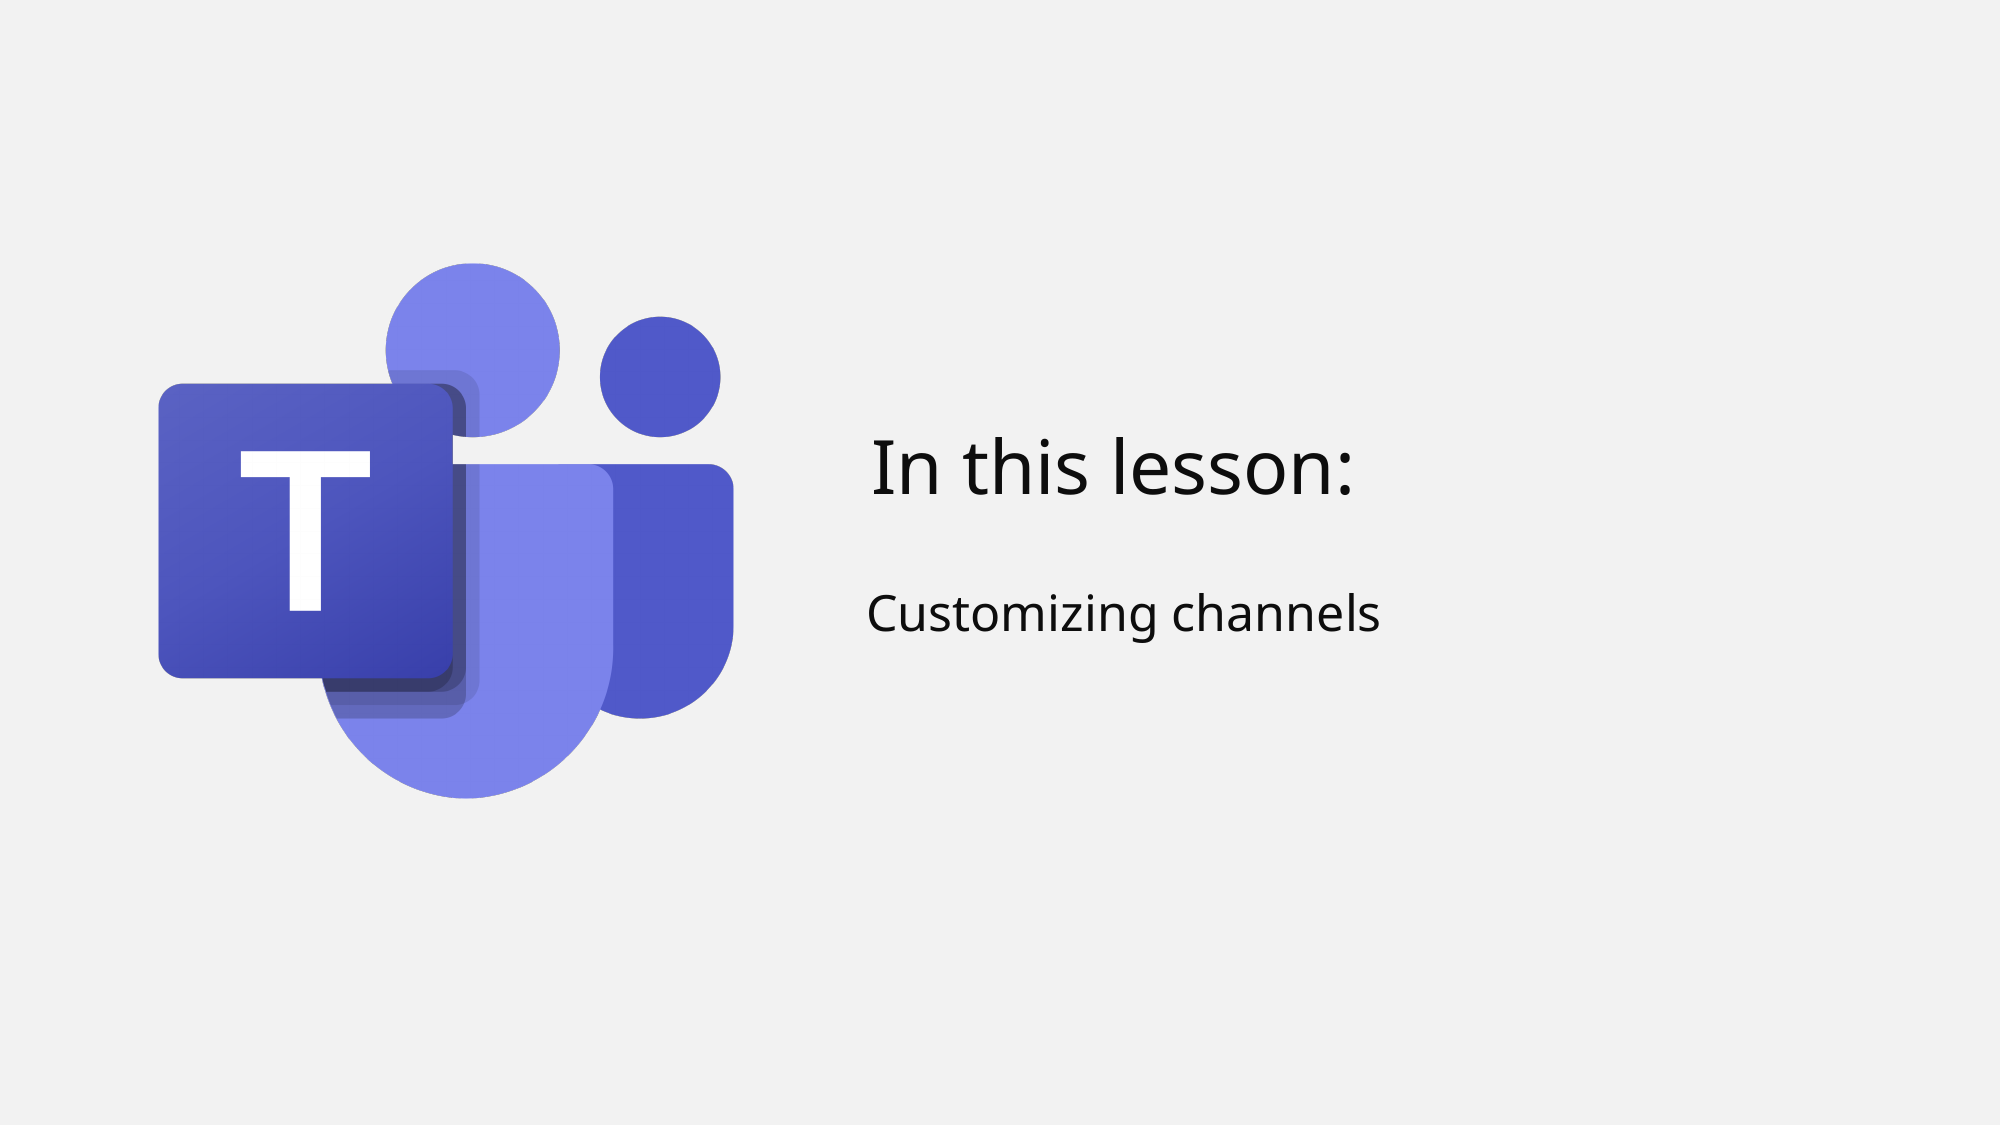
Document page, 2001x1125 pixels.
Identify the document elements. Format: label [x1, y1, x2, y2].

picture [139, 257, 753, 804]
text_box [880, 419, 1368, 643]
